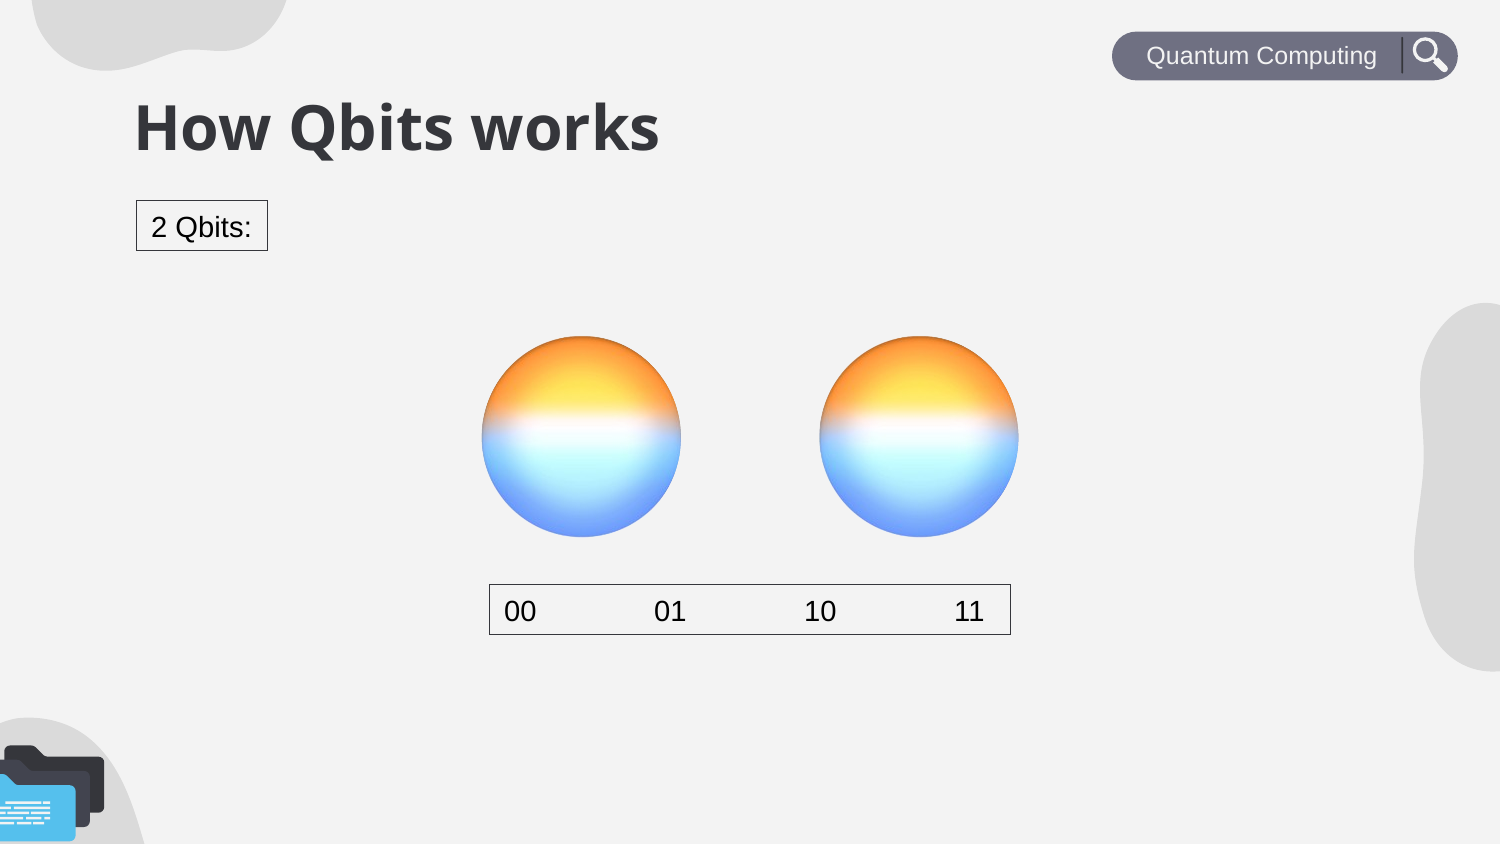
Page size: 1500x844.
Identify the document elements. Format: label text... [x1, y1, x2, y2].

text_box Quantum Computing [1131, 32, 1413, 77]
text_box 00 01 10 11 [489, 584, 1011, 635]
picture [818, 335, 1019, 540]
picture [481, 335, 682, 540]
title How Qbits works [118, 72, 1382, 167]
text_box 2 Qbits: [136, 200, 268, 251]
